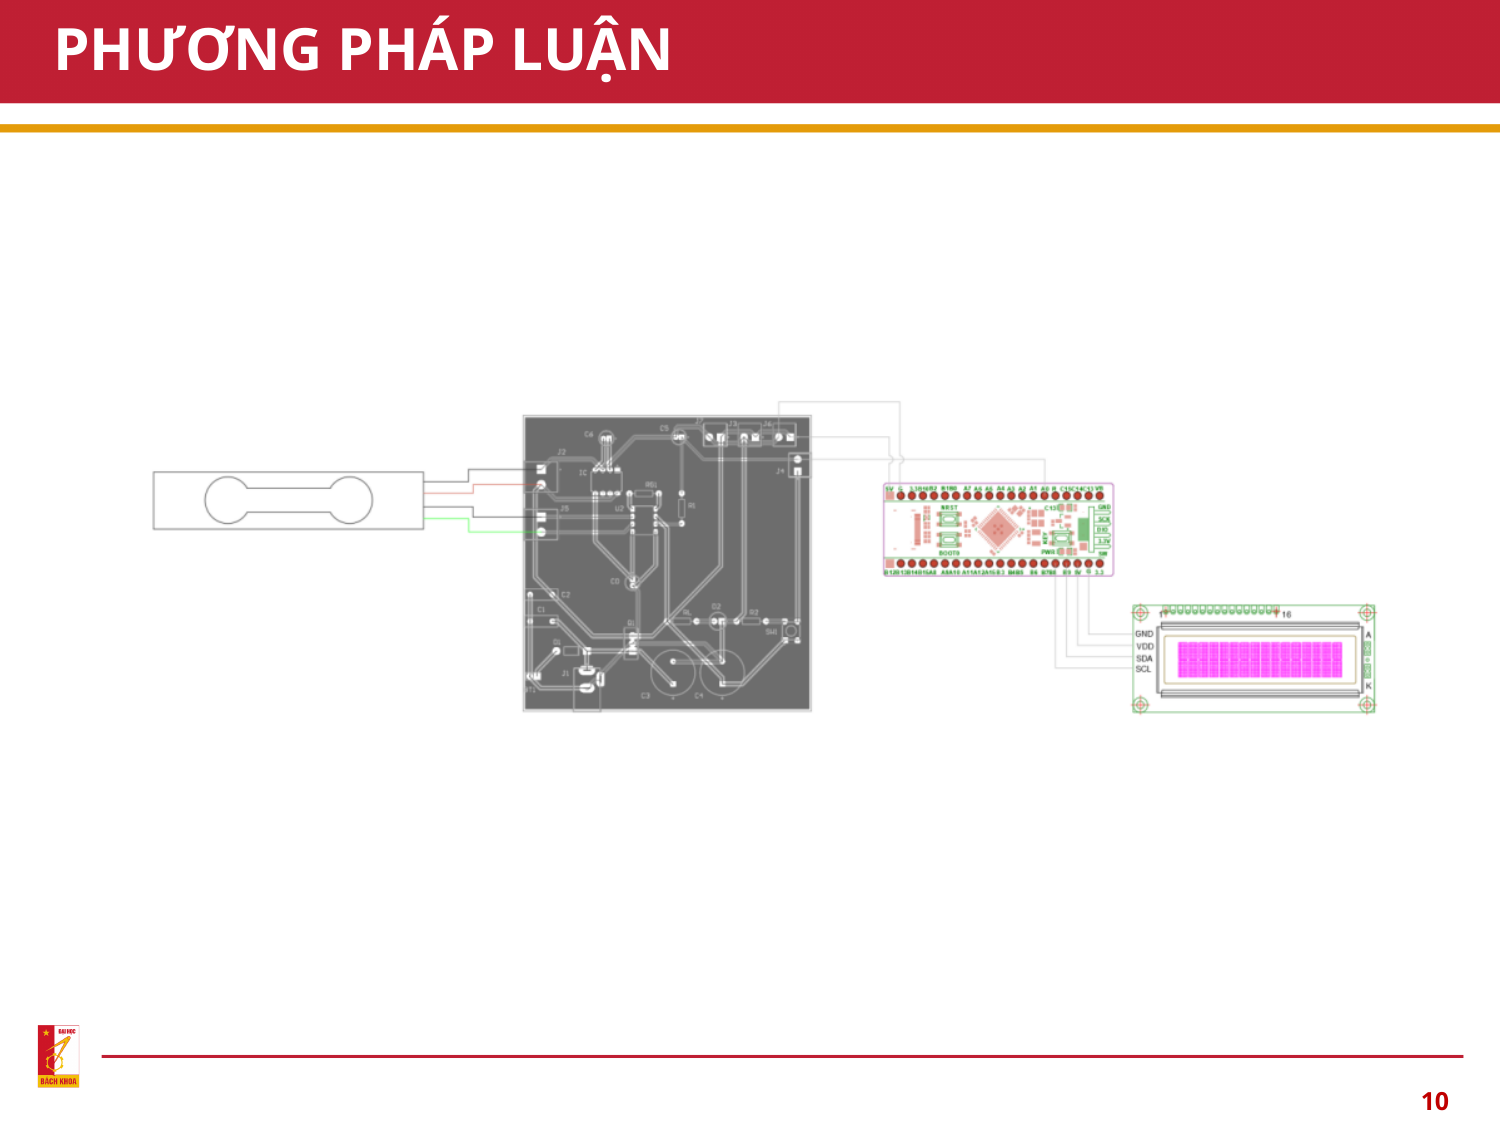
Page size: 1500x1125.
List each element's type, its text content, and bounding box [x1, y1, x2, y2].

title PHƯƠNG PHÁP LUẬN [38, 12, 1462, 87]
picture [0, 0, 1500, 1125]
slide_number 10 [1126, 1078, 1464, 1125]
